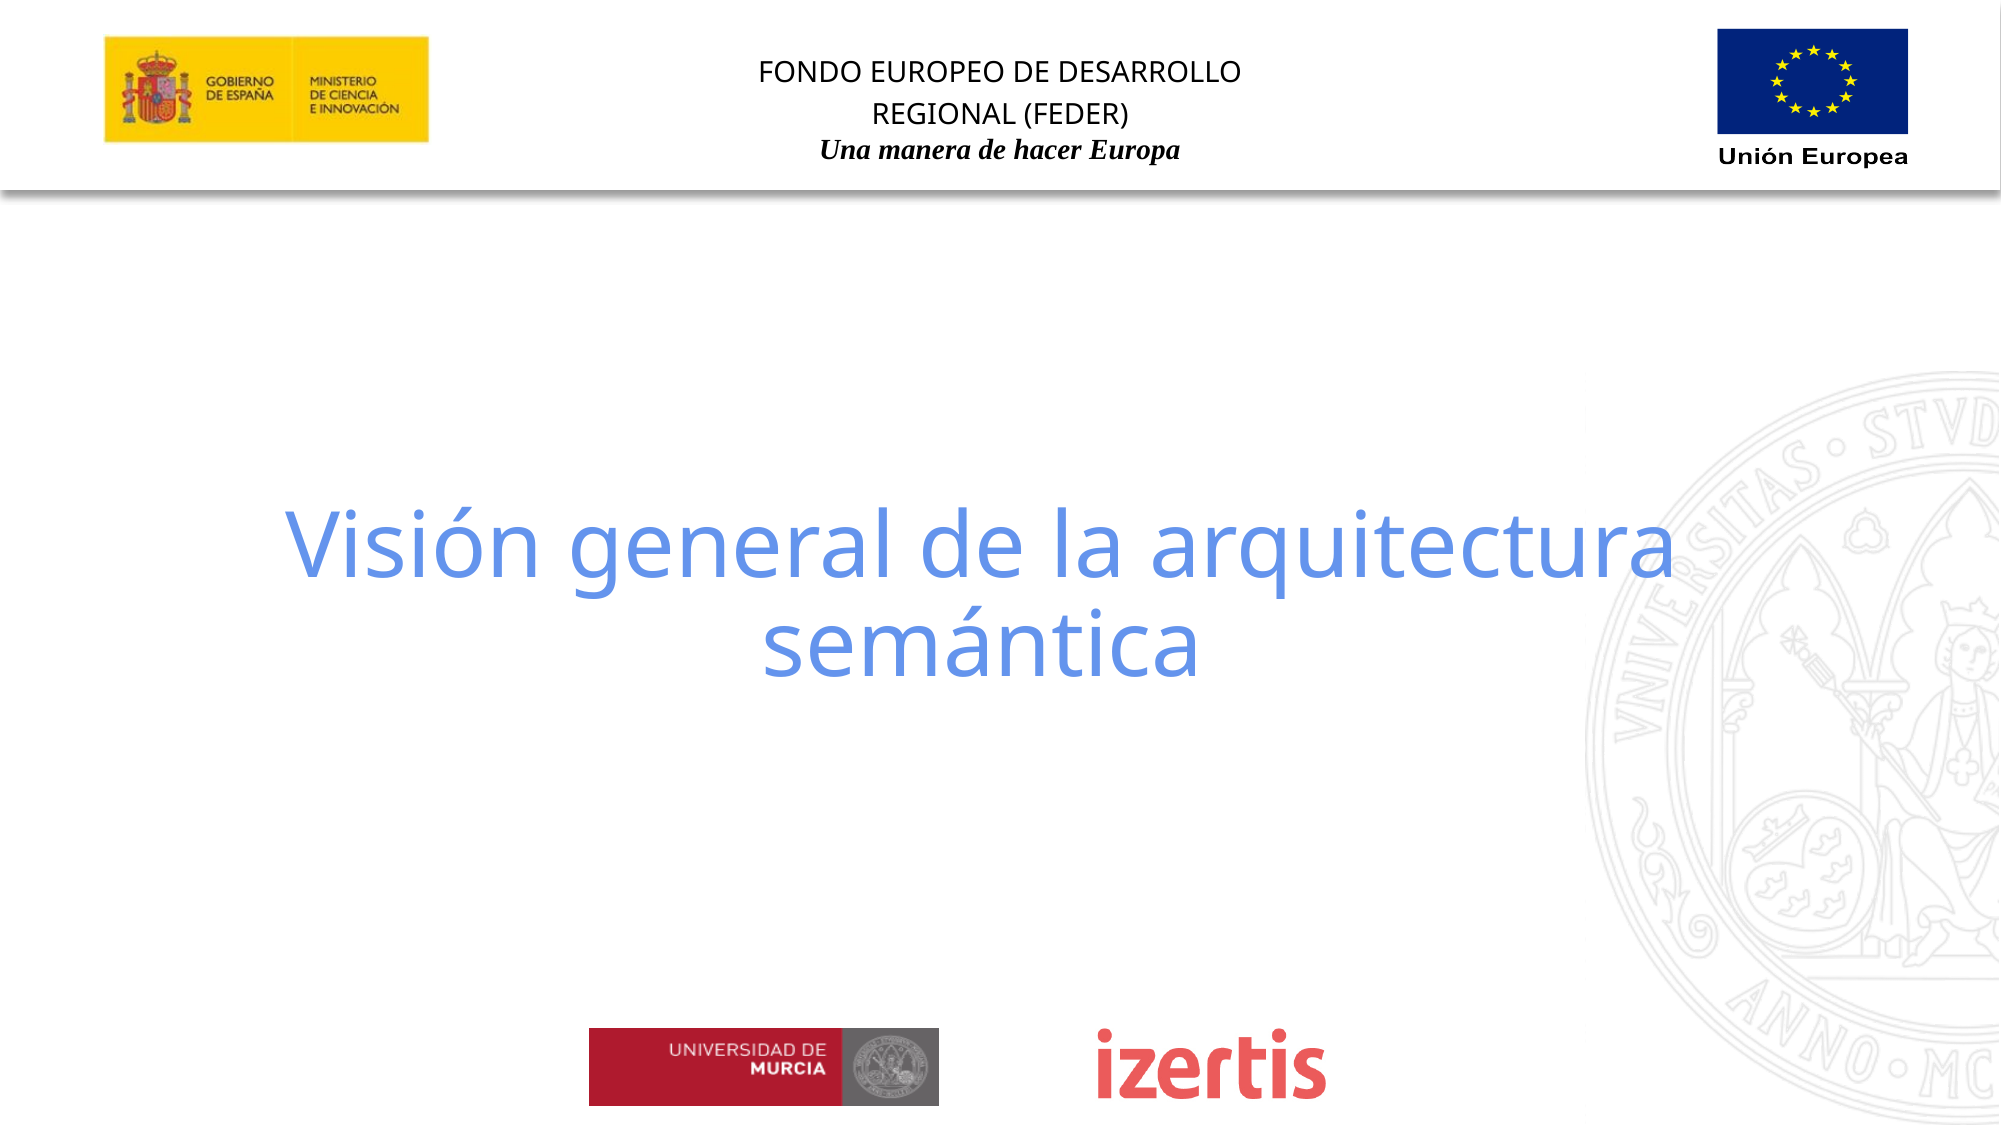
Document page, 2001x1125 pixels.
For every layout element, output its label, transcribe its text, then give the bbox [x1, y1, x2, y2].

title Visión general de la arquitectura semántica [120, 491, 1846, 709]
picture [1585, 371, 1999, 1125]
picture [1061, 1025, 1362, 1103]
picture [589, 1028, 939, 1106]
picture [1709, 23, 1922, 174]
picture [103, 34, 432, 145]
